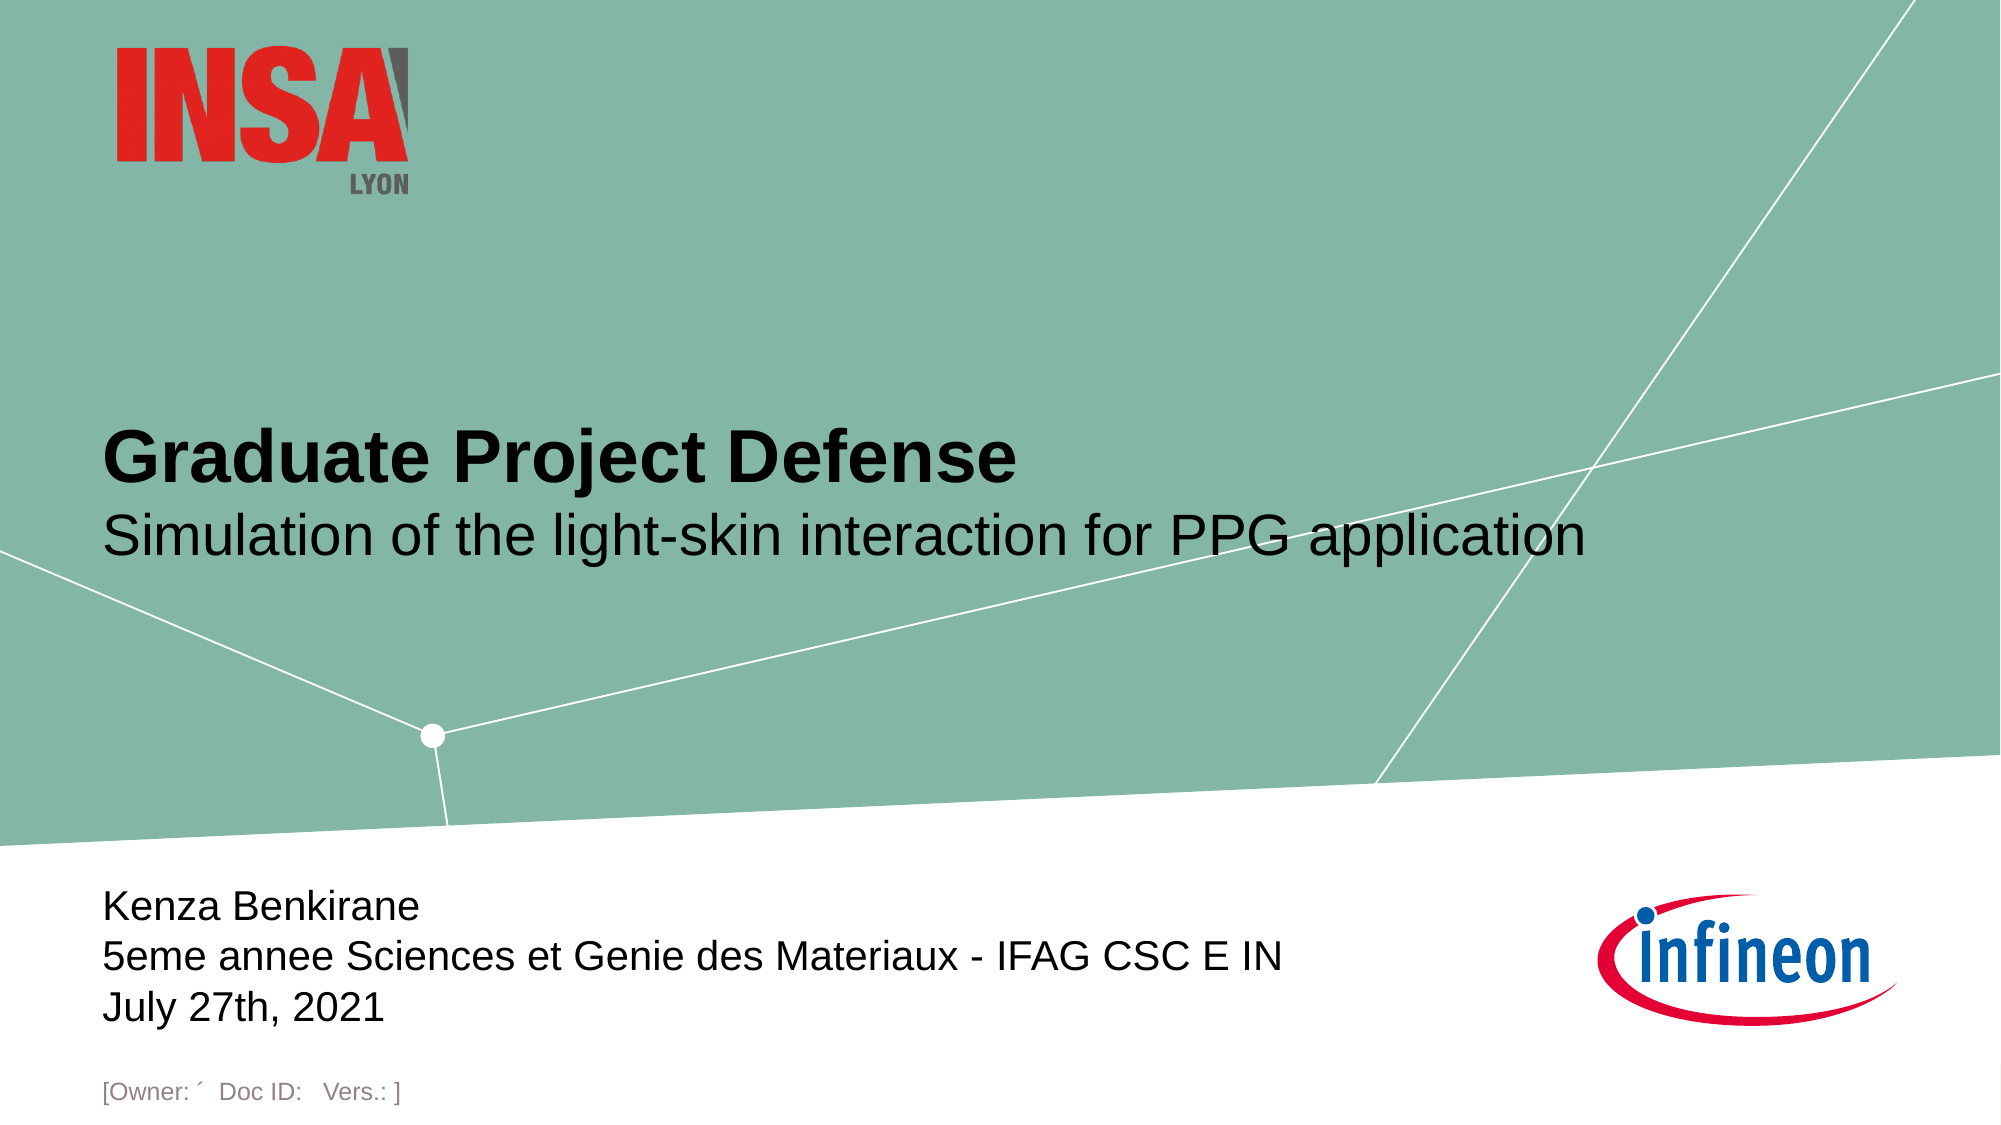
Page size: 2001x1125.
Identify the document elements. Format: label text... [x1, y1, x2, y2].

subtitle Kenza Benkirane 5eme annee Sciences et Genie des Materiaux - IFAG CSC E IN July 27th, 2021 [102, 928, 1461, 1030]
picture [102, 30, 421, 210]
title Graduate Project Defense Simulation of the light-skin interaction for PPG application [102, 463, 1674, 570]
